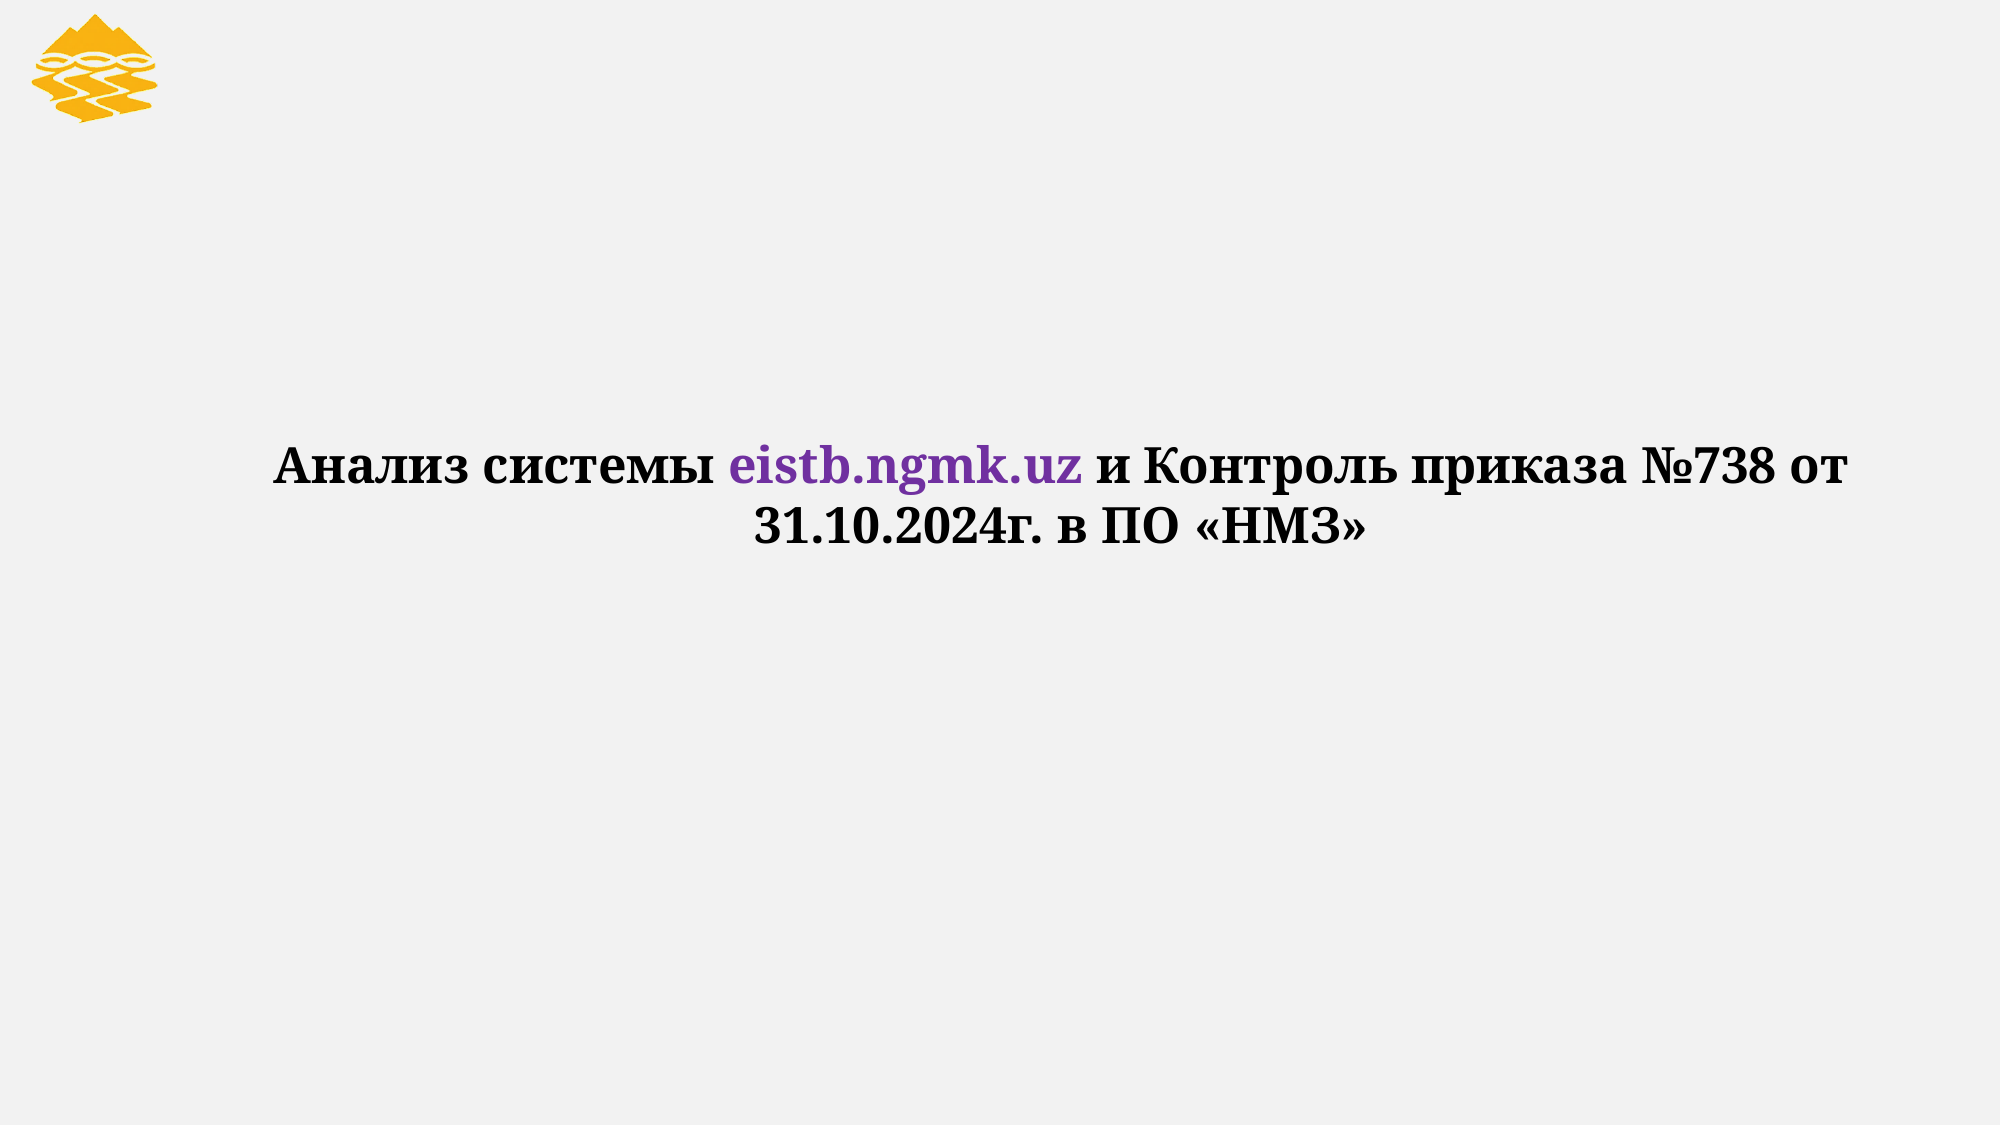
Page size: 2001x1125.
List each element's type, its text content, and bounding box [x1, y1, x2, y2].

text_box Анализ системы eistb.ngmk.uz и Контроль приказа №738 от 31.10.2024г. в ПО «НМЗ» [185, 426, 1938, 561]
picture [16, 0, 186, 137]
